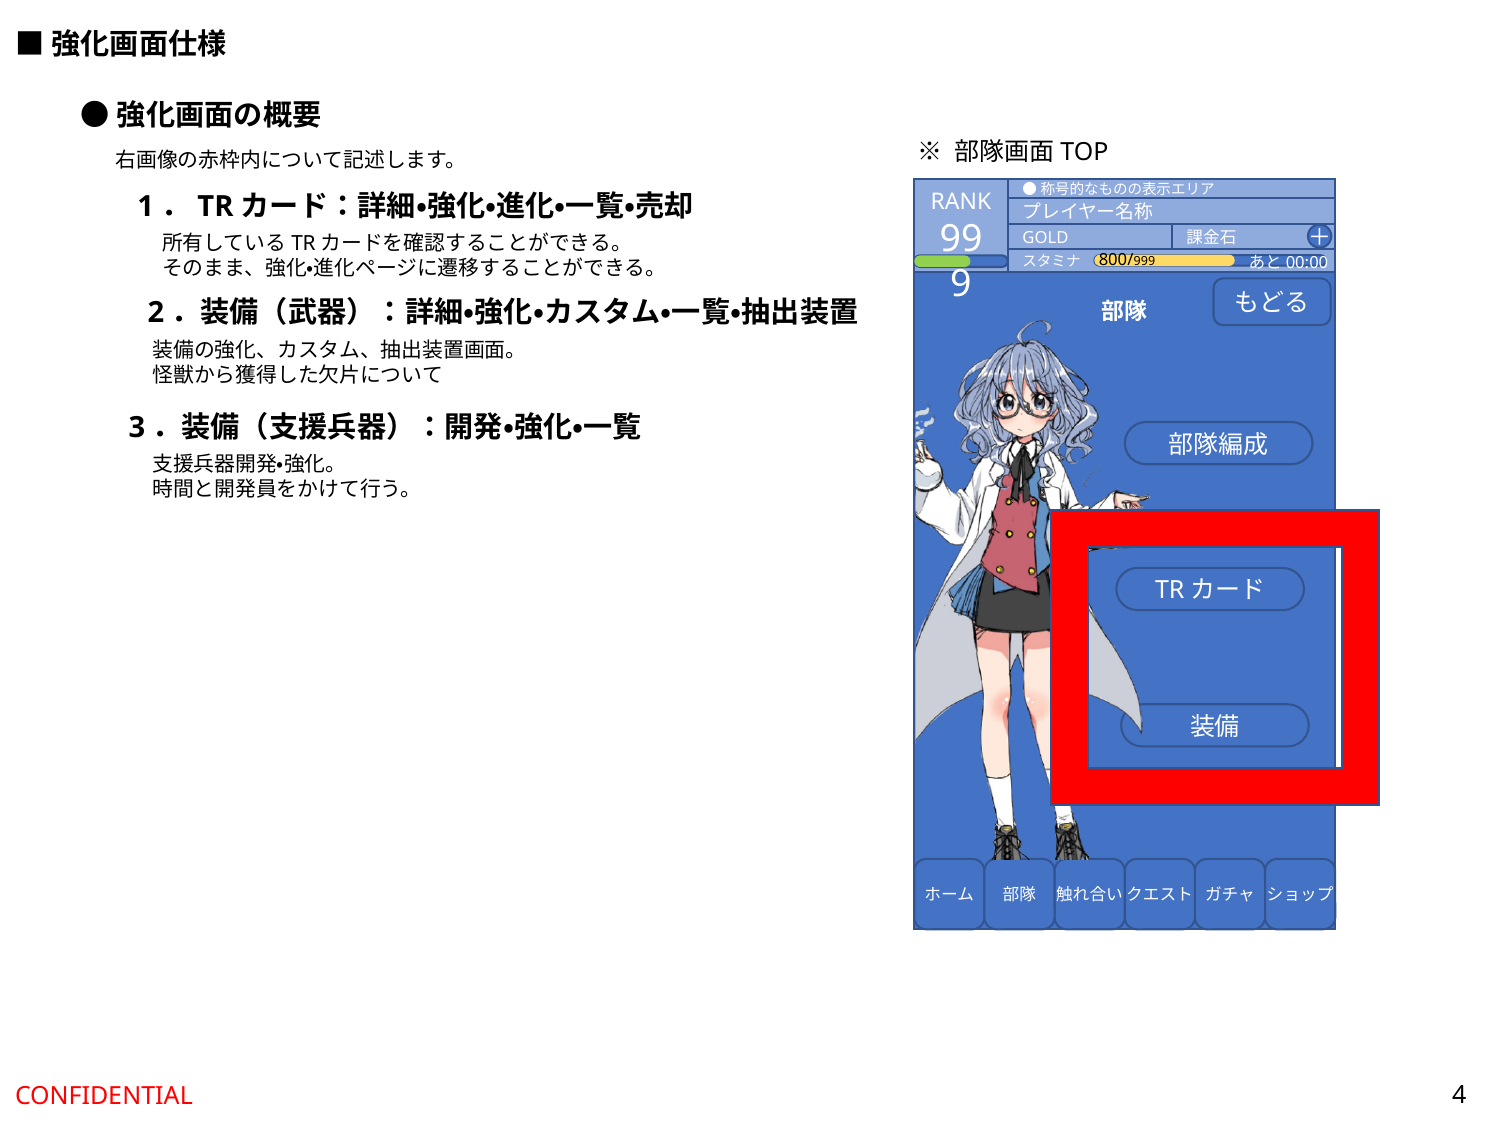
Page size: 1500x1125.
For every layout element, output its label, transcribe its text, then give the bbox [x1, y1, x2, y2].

text_box ■強化画面仕様 [0, 17, 242, 68]
text_box 装備の強化、カスタム、抽出装置画面。 怪獣から獲得した欠片について [137, 329, 542, 395]
text_box 支援兵器開発・強化。 時間と開発員をかけて行う。 [137, 443, 437, 508]
text_box もどる [1212, 277, 1332, 327]
footer CONFIDENTIAL [0, 1065, 507, 1125]
text_box 1．TRカード：詳細・強化・進化・一覧・売却 [122, 179, 710, 230]
text_box 右画像の赤枠内について記述します。 [101, 138, 482, 179]
text_box ※ 部隊画面TOP [903, 128, 1308, 173]
picture [915, 320, 1150, 860]
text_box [914, 179, 1336, 273]
text_box 装備 [1150, 703, 1310, 748]
text_box 2．装備（武器）：詳細・強化・カスタム・一覧・抽出装置 [132, 286, 874, 337]
text_box [1150, 509, 1380, 806]
text_box 所有しているTRカードを確認することができる。 そのまま、強化・進化ページに遷移することができる。 [147, 222, 681, 287]
text_box 部隊 [913, 273, 1336, 866]
text_box TRカード [1150, 566, 1306, 612]
text_box 3．装備（支援兵器）：開発・強化・一覧 [113, 401, 658, 451]
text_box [914, 858, 1336, 930]
text_box ●強化画面の概要 [65, 88, 337, 139]
text_box 部隊編成 [1150, 420, 1314, 466]
slide_number 4 [1143, 1065, 1482, 1125]
